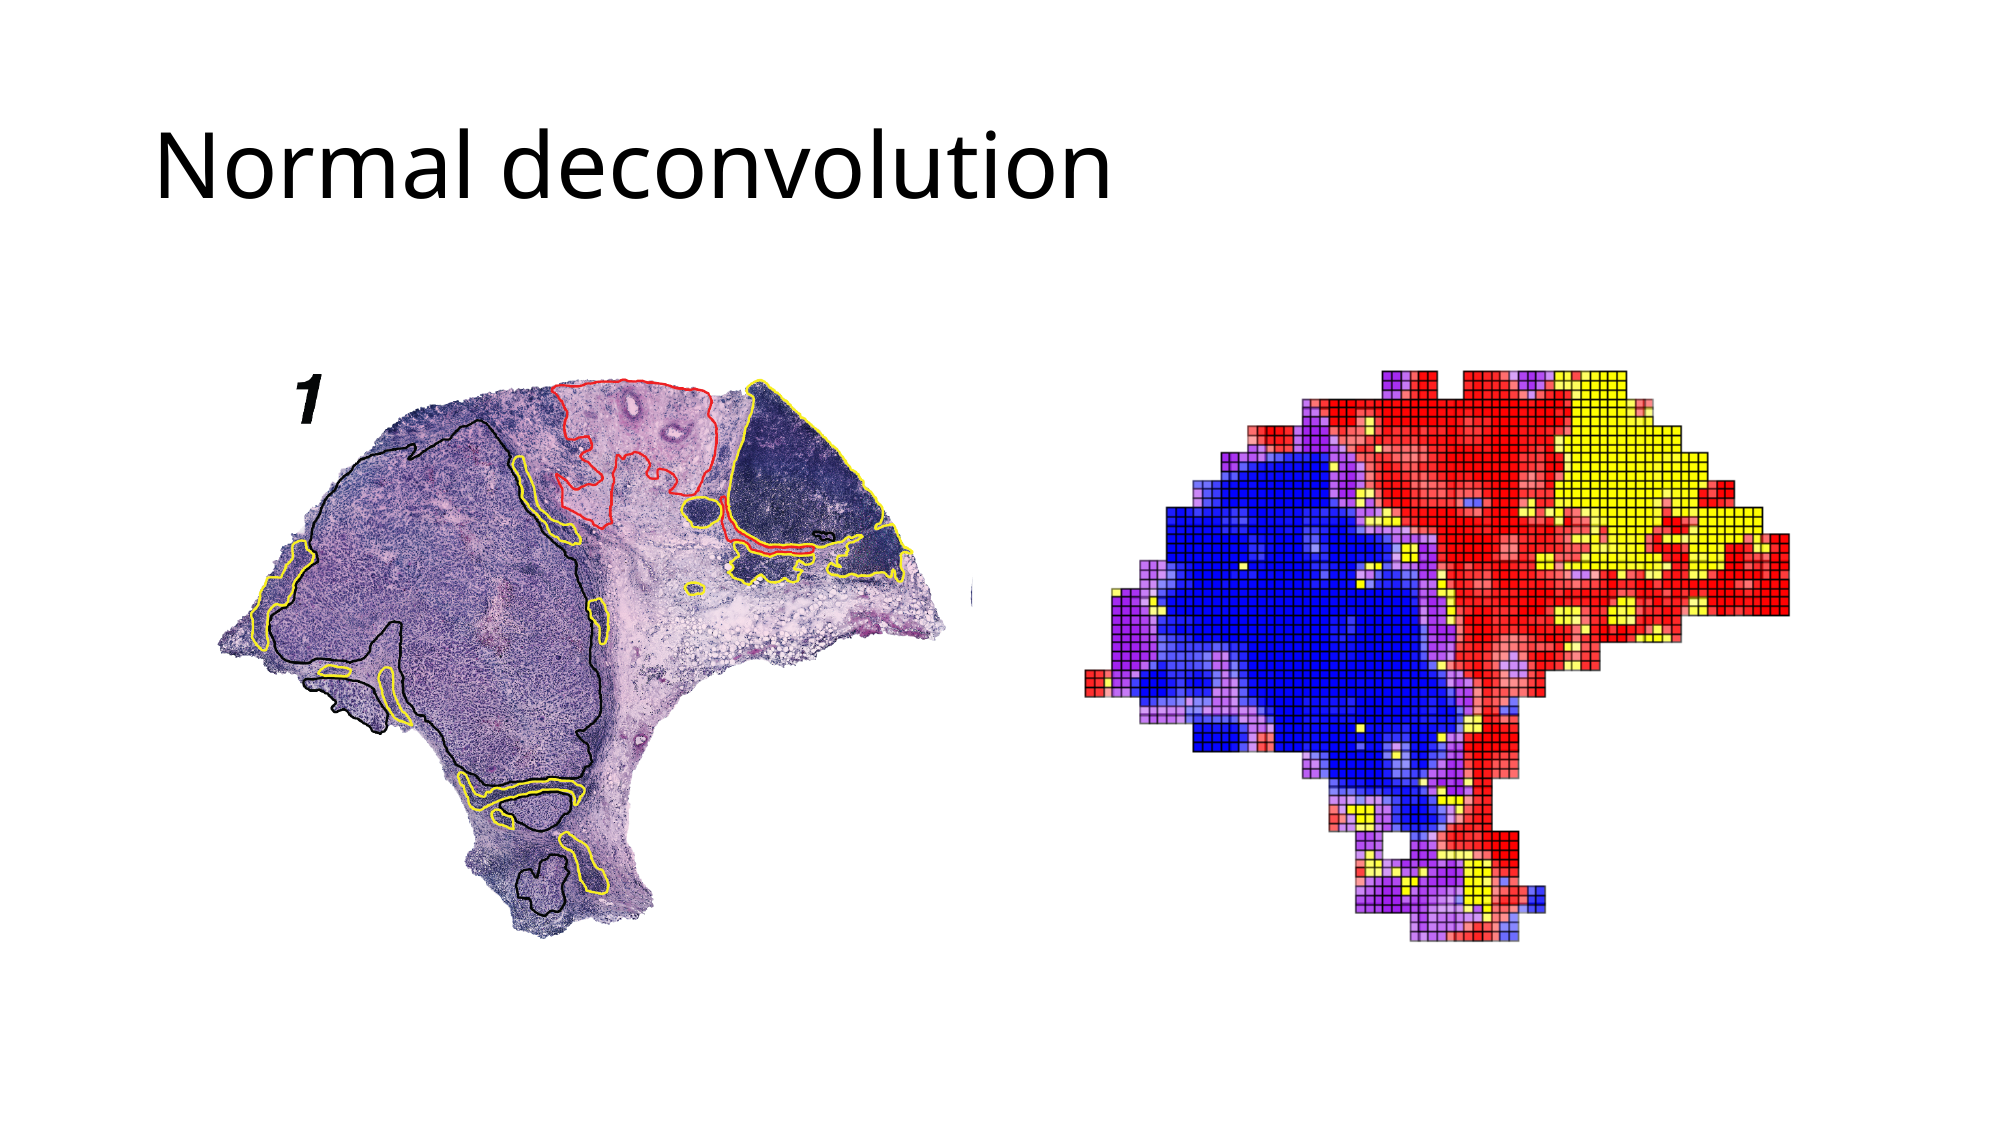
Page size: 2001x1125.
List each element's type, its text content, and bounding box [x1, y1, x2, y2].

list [152, 306, 973, 1010]
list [1038, 349, 1837, 964]
title Normal deconvolution [137, 59, 1863, 278]
